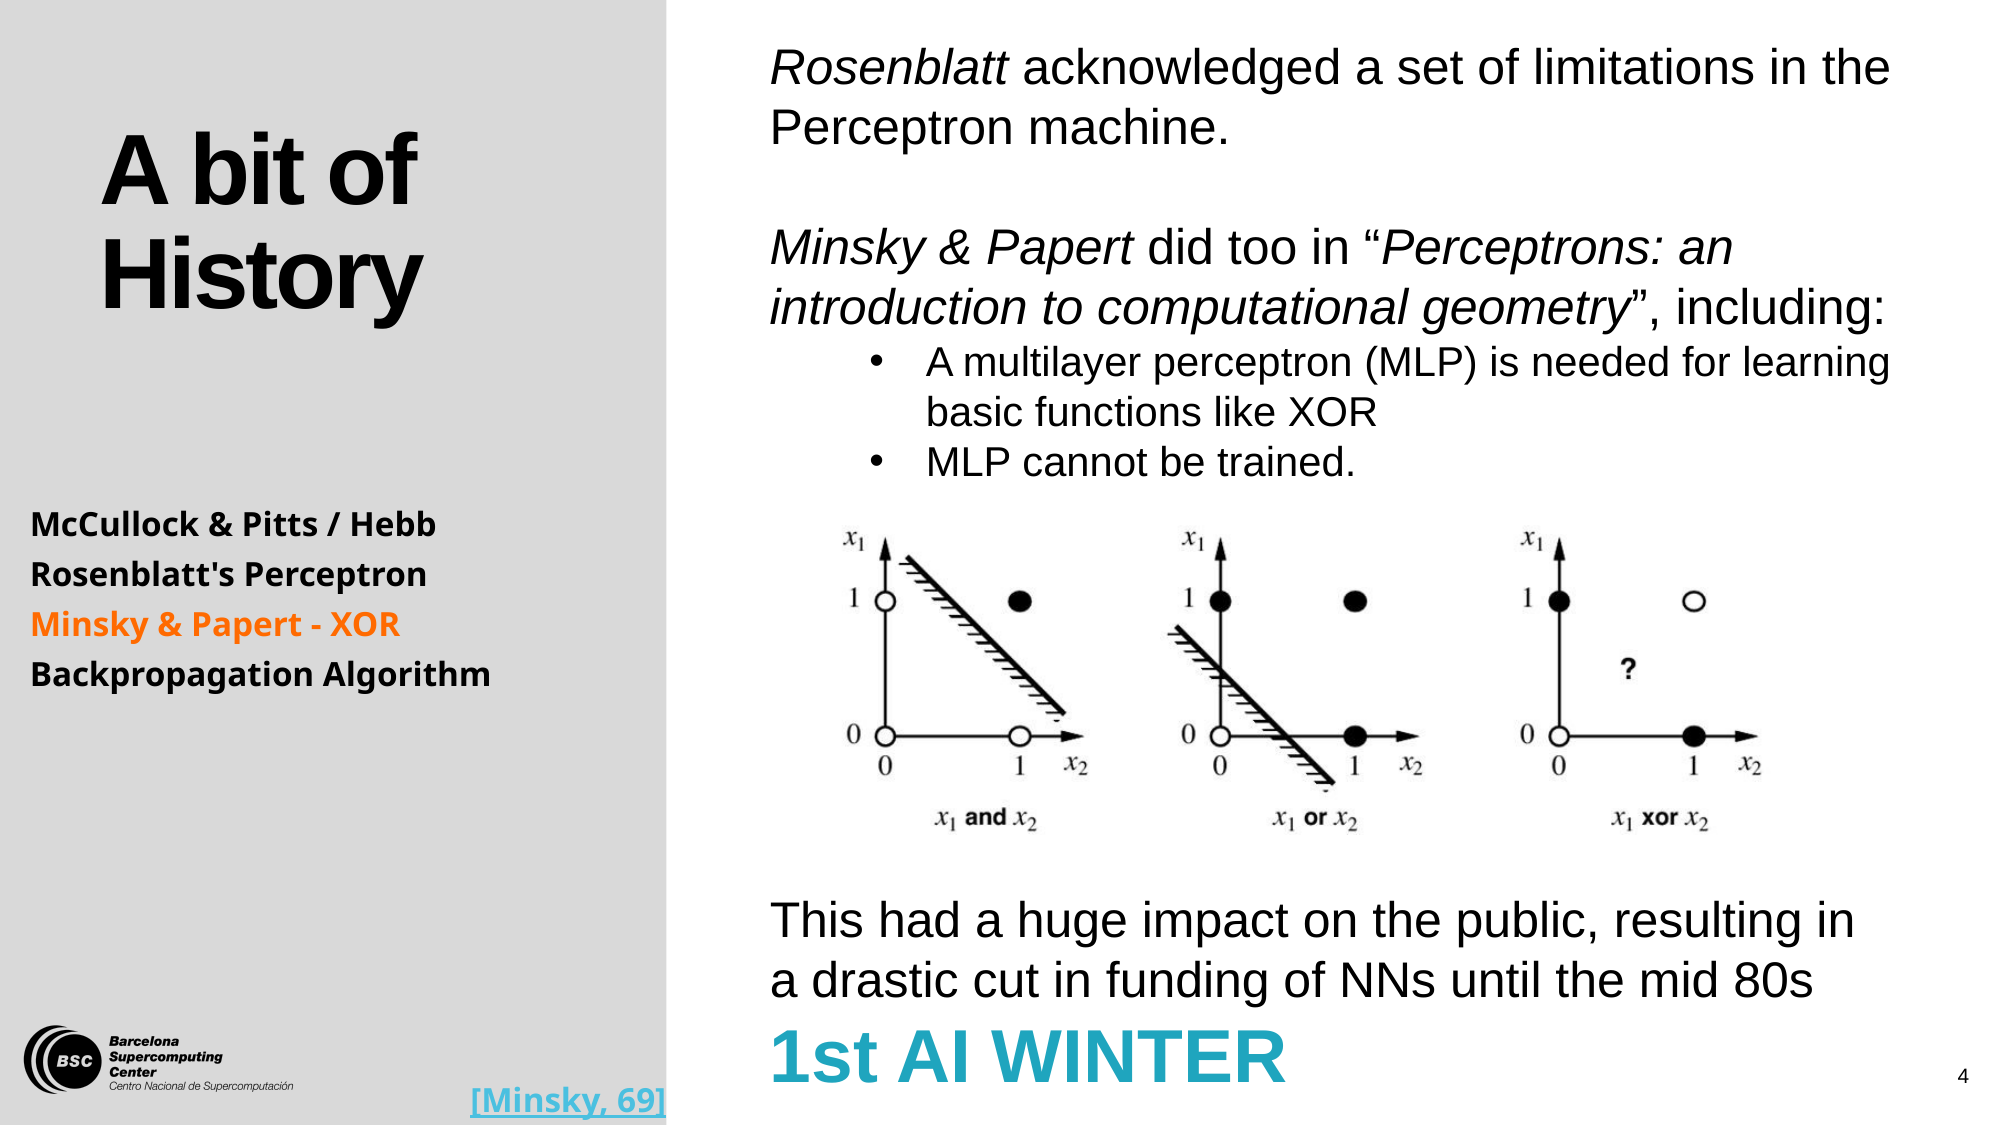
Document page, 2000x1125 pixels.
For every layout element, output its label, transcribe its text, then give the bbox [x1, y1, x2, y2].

list McCullock & Pitts / Hebb Rosenblatt's Perceptron Minsky & Papert - XOR Backpropagation Algorithm [29, 493, 667, 936]
slide_number 4 [1927, 1061, 2000, 1088]
picture [828, 497, 1786, 862]
text_box Rosenblatt acknowledged a set of limitations in the Perceptron machine. Minsky & Papert did too in “Perceptrons: an introduction to computational geometry”, including: A multilayer perceptron (MLP) is needed for learning basic functions like XOR MLP cannot be trained. [754, 27, 1973, 493]
title A bit of History [99, 120, 667, 440]
text_box This had a huge impact on the public, resulting in a drastic cut in funding of NNs until the mid 80s 1st AI WINTER [754, 879, 1890, 1105]
list [Minsky, 69] [297, 935, 667, 1125]
